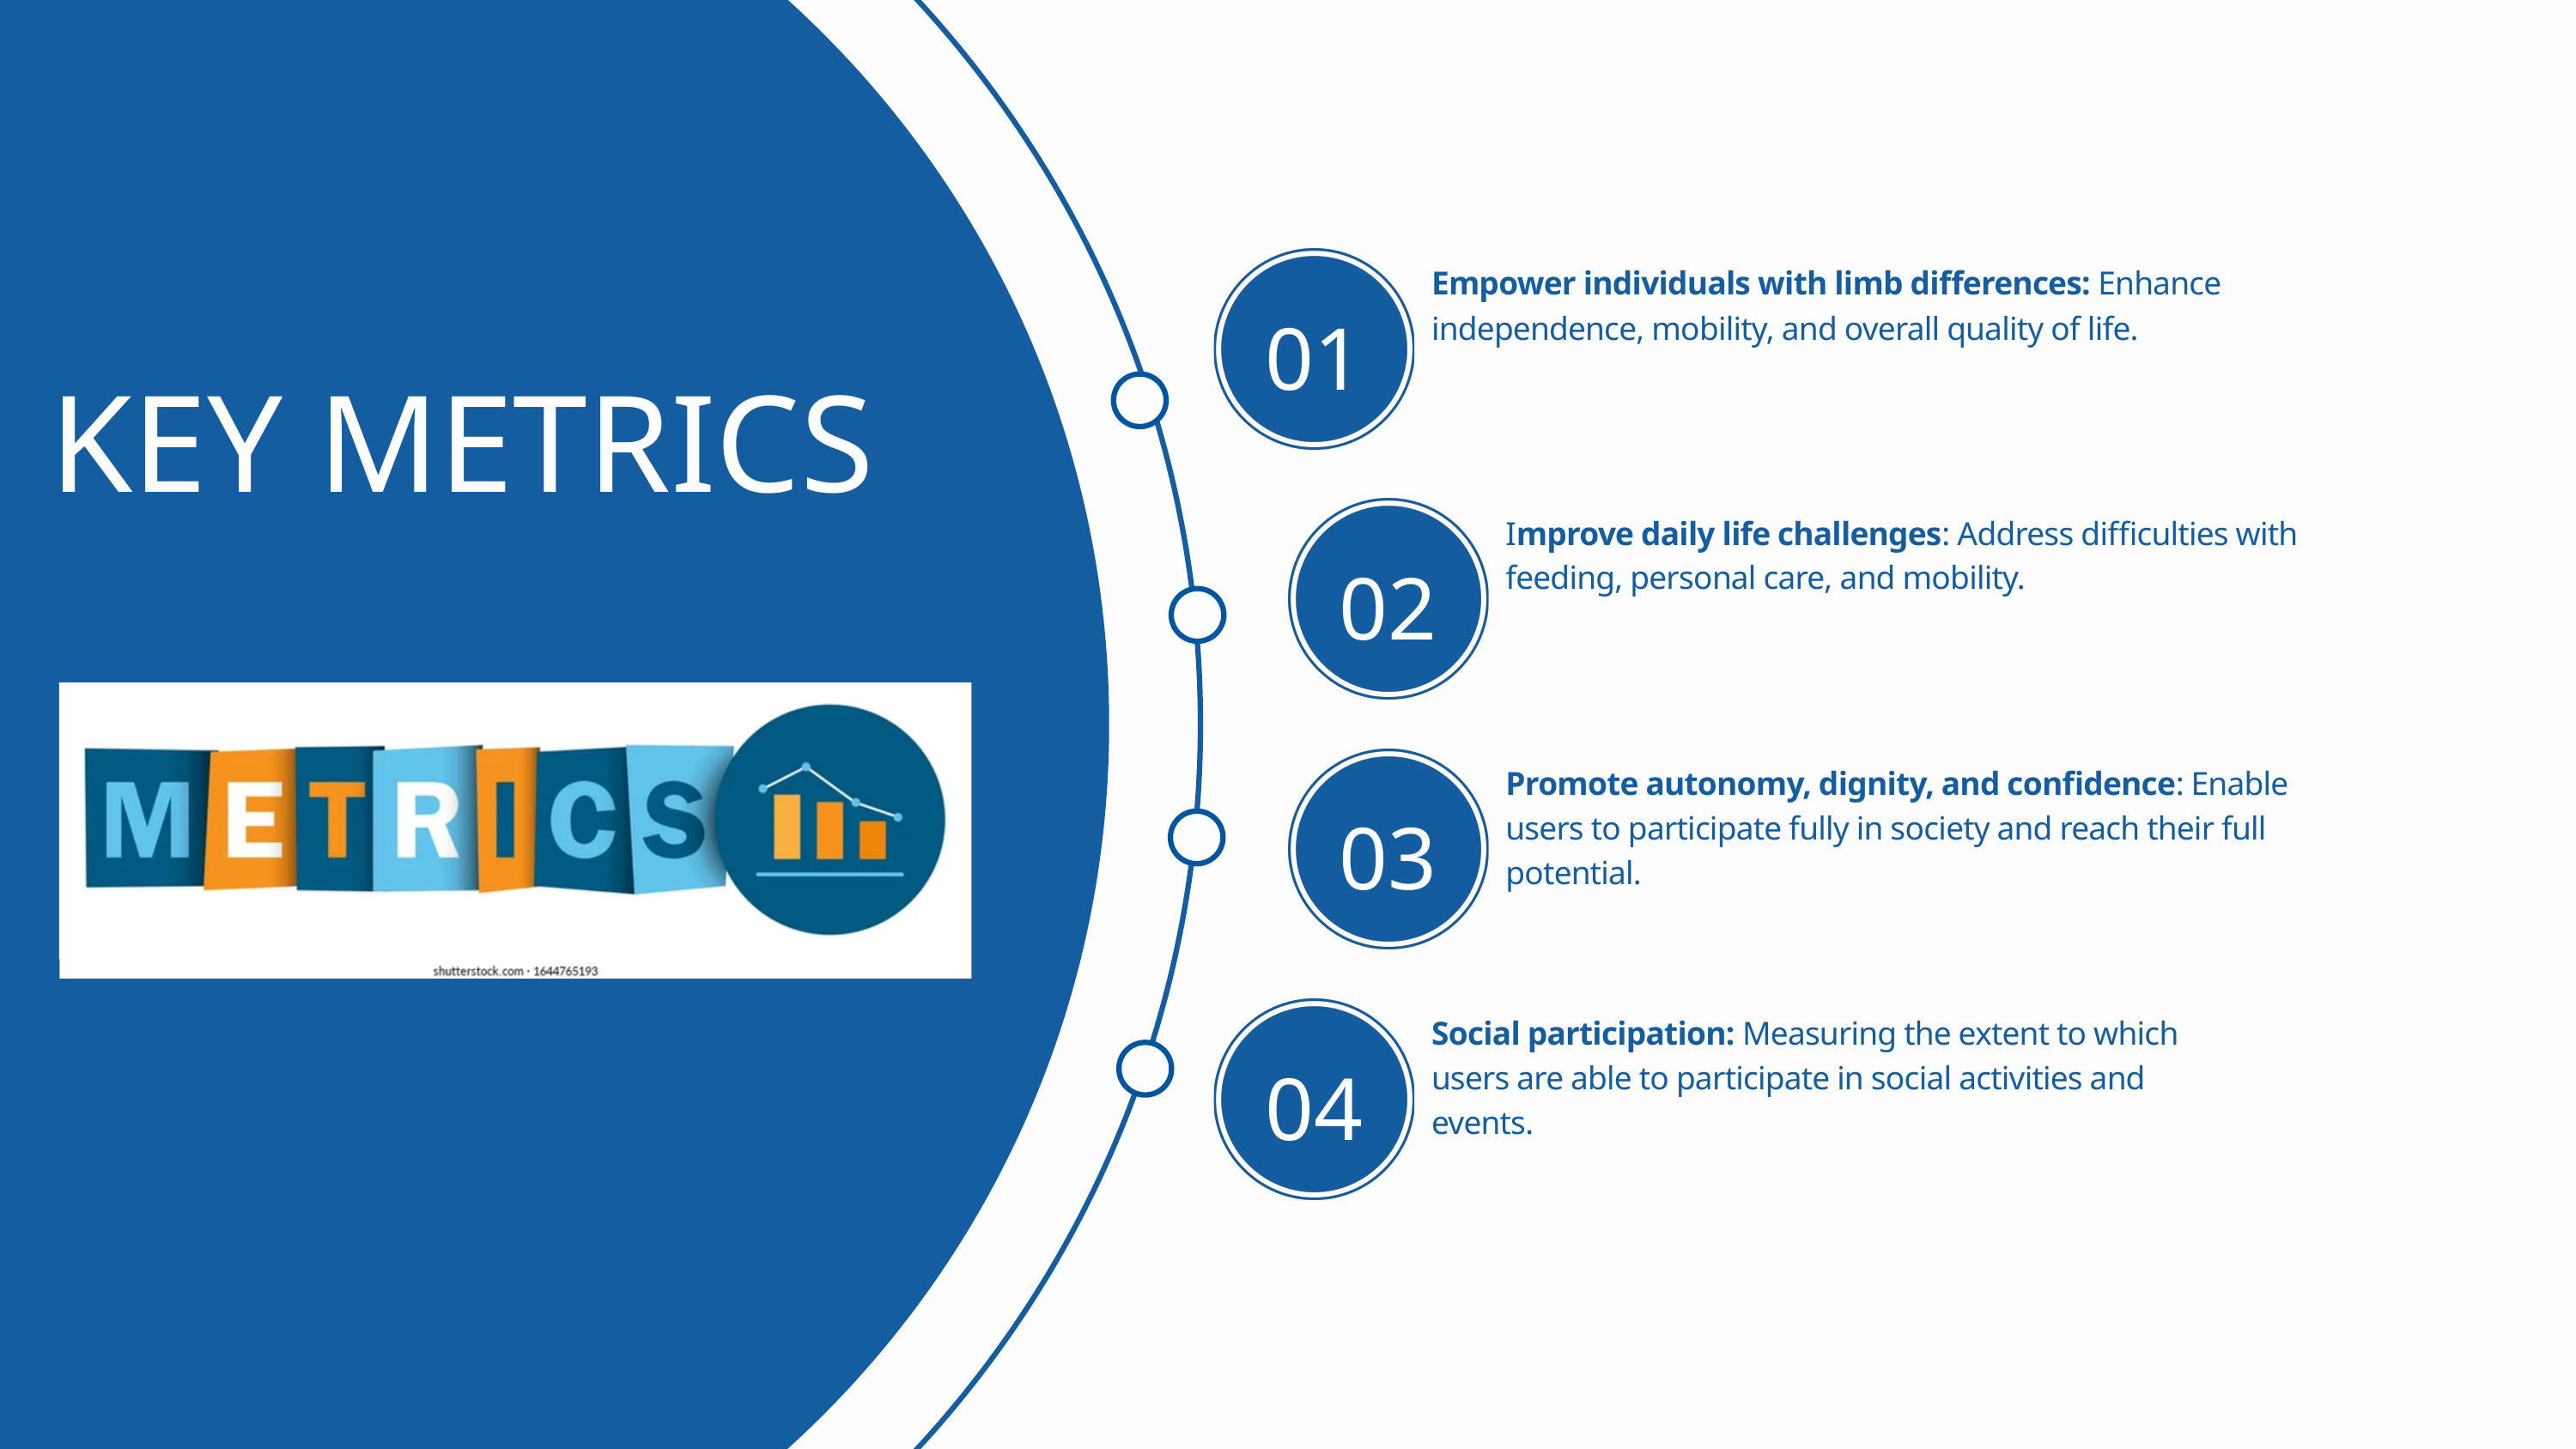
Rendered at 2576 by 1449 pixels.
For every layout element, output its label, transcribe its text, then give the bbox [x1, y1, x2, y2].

text_box Improve daily life challenges: Address difficulties with feeding, personal care, and mobility. [1505, 506, 2318, 641]
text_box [1170, 588, 1224, 642]
text_box [1213, 248, 1415, 450]
text_box [1287, 498, 1489, 700]
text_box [0, 0, 1109, 1449]
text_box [1113, 373, 1167, 427]
text_box Social participation: Measuring the extent to which users are able to participate in social activities and events. [1431, 1007, 2245, 1186]
text_box [1287, 749, 1489, 949]
text_box 02 [1308, 537, 1468, 658]
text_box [1170, 810, 1224, 864]
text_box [1116, 0, 1201, 1449]
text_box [1118, 1042, 1172, 1095]
text_box Promote autonomy, dignity, and confidence: Enable users to participate fully in society and reach their full potential. [1505, 756, 2318, 980]
text_box 03 [1308, 787, 1468, 907]
text_box 01 [1234, 287, 1394, 408]
text_box 04 [1234, 1037, 1394, 1158]
text_box Empower individuals with limb differences: Enhance independence, mobility, and overall quality of life. [1431, 257, 2245, 391]
text_box [1213, 998, 1415, 1200]
